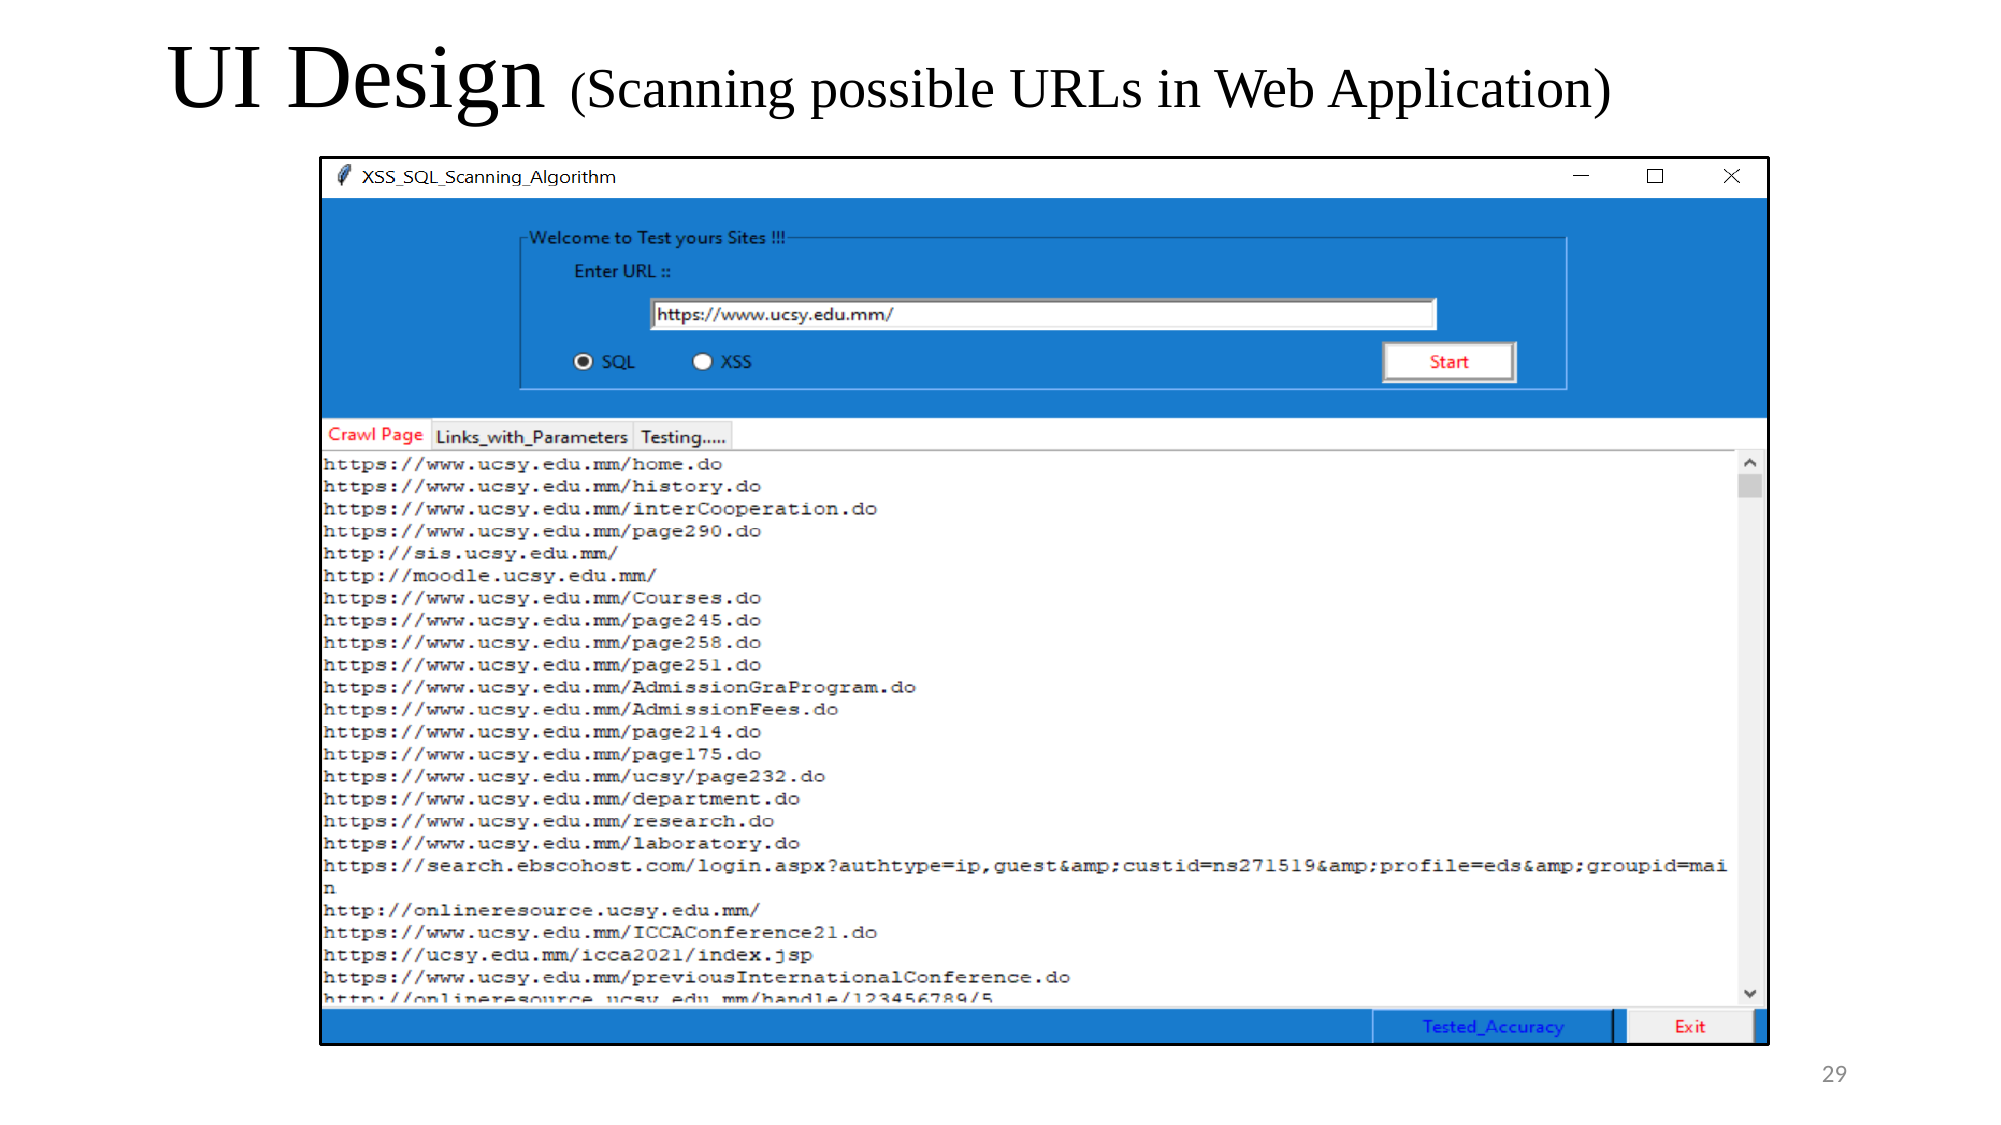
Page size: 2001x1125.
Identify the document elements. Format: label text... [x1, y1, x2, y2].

title UI Design (Scanning possible URLs in Web Application) [151, 0, 1877, 218]
slide_number 29 [1412, 1042, 1863, 1103]
picture [321, 159, 1767, 1043]
